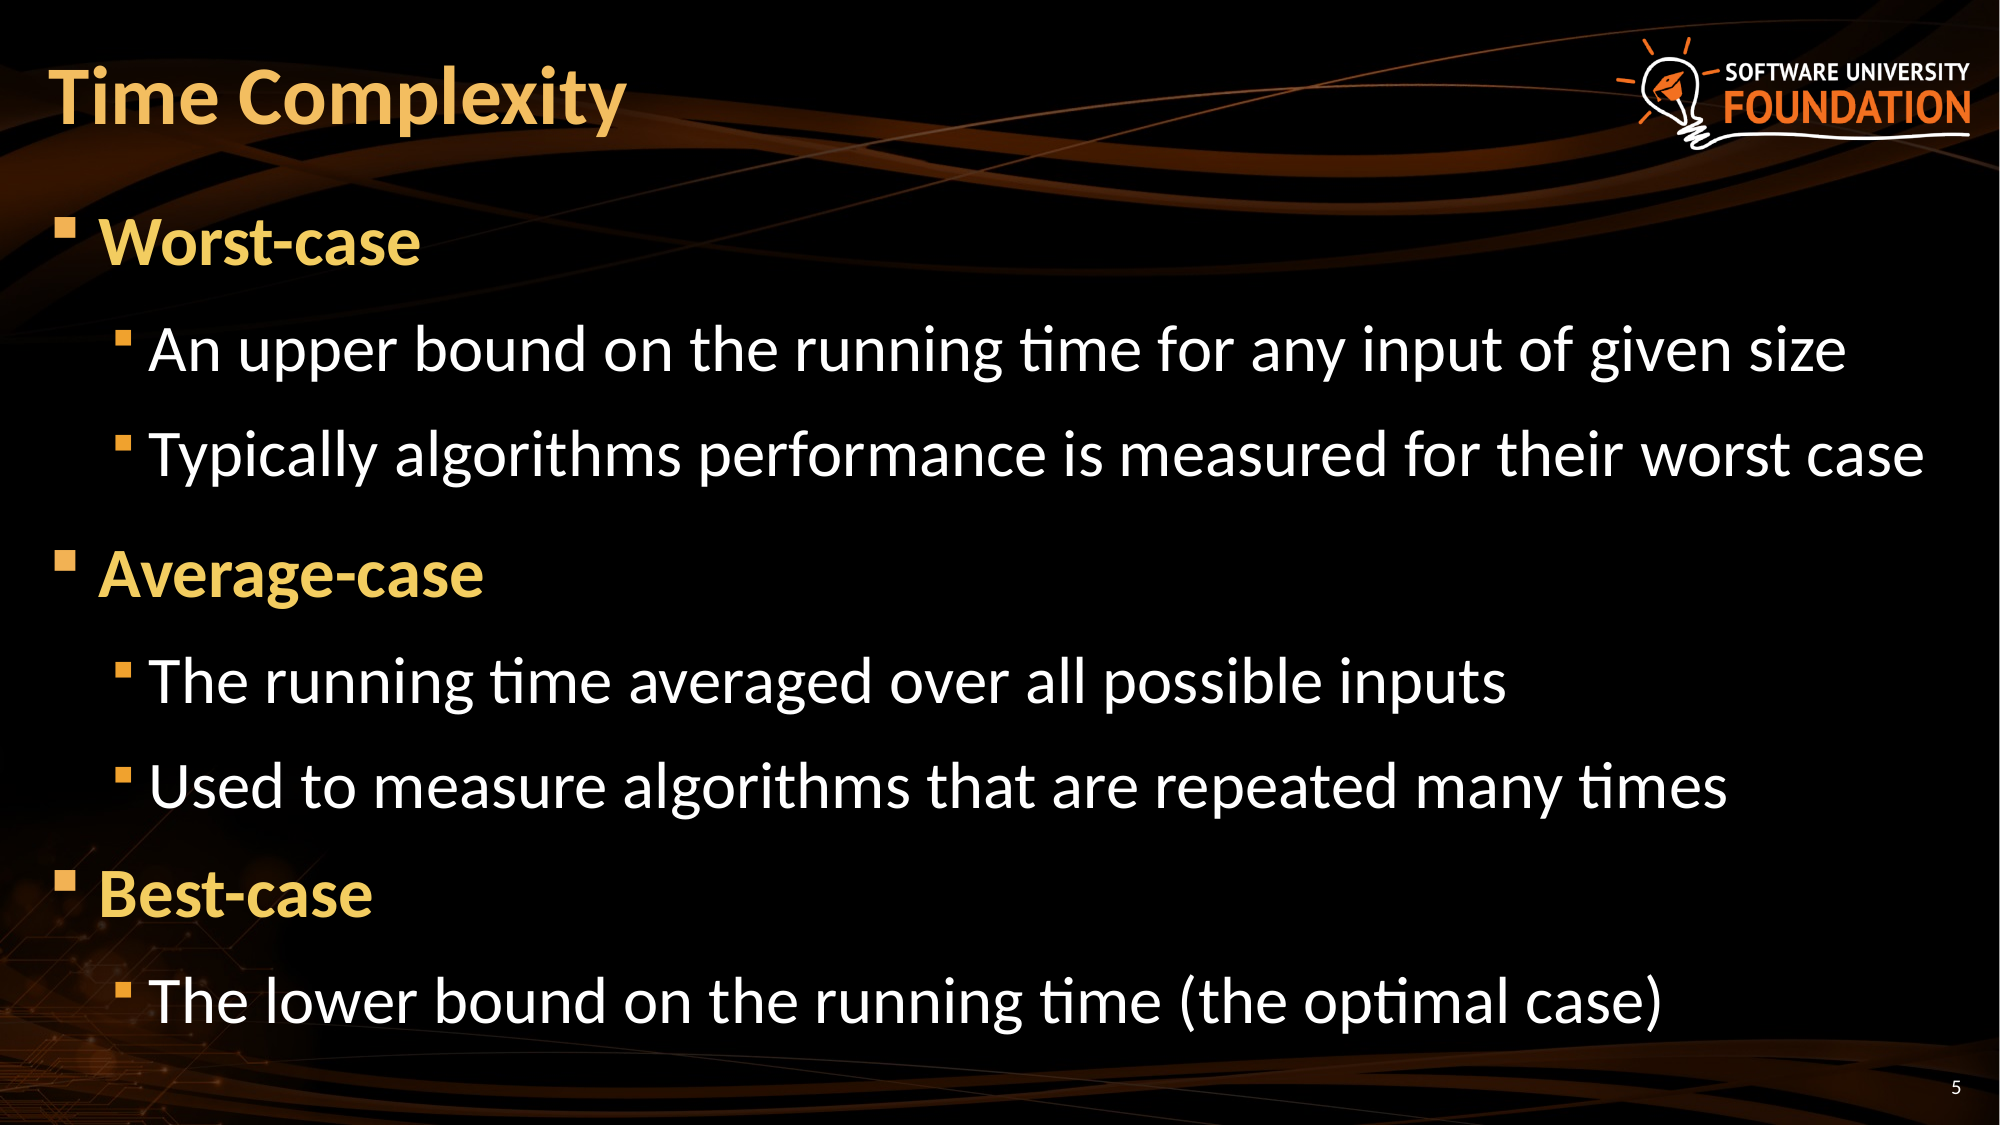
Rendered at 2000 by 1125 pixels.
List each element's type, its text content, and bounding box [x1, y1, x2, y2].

title Time Complexity [30, 6, 1602, 189]
list Worst-case An upper bound on the running time for any input of given size Typically algorithms performance is measured for their worst case Average-case The running time averaged over all possible inputs Used to measure algorithms that are repeated many times Best-case The lower bound on the running time (the optimal case) [31, 188, 1968, 1103]
picture [0, 0, 2000, 1125]
